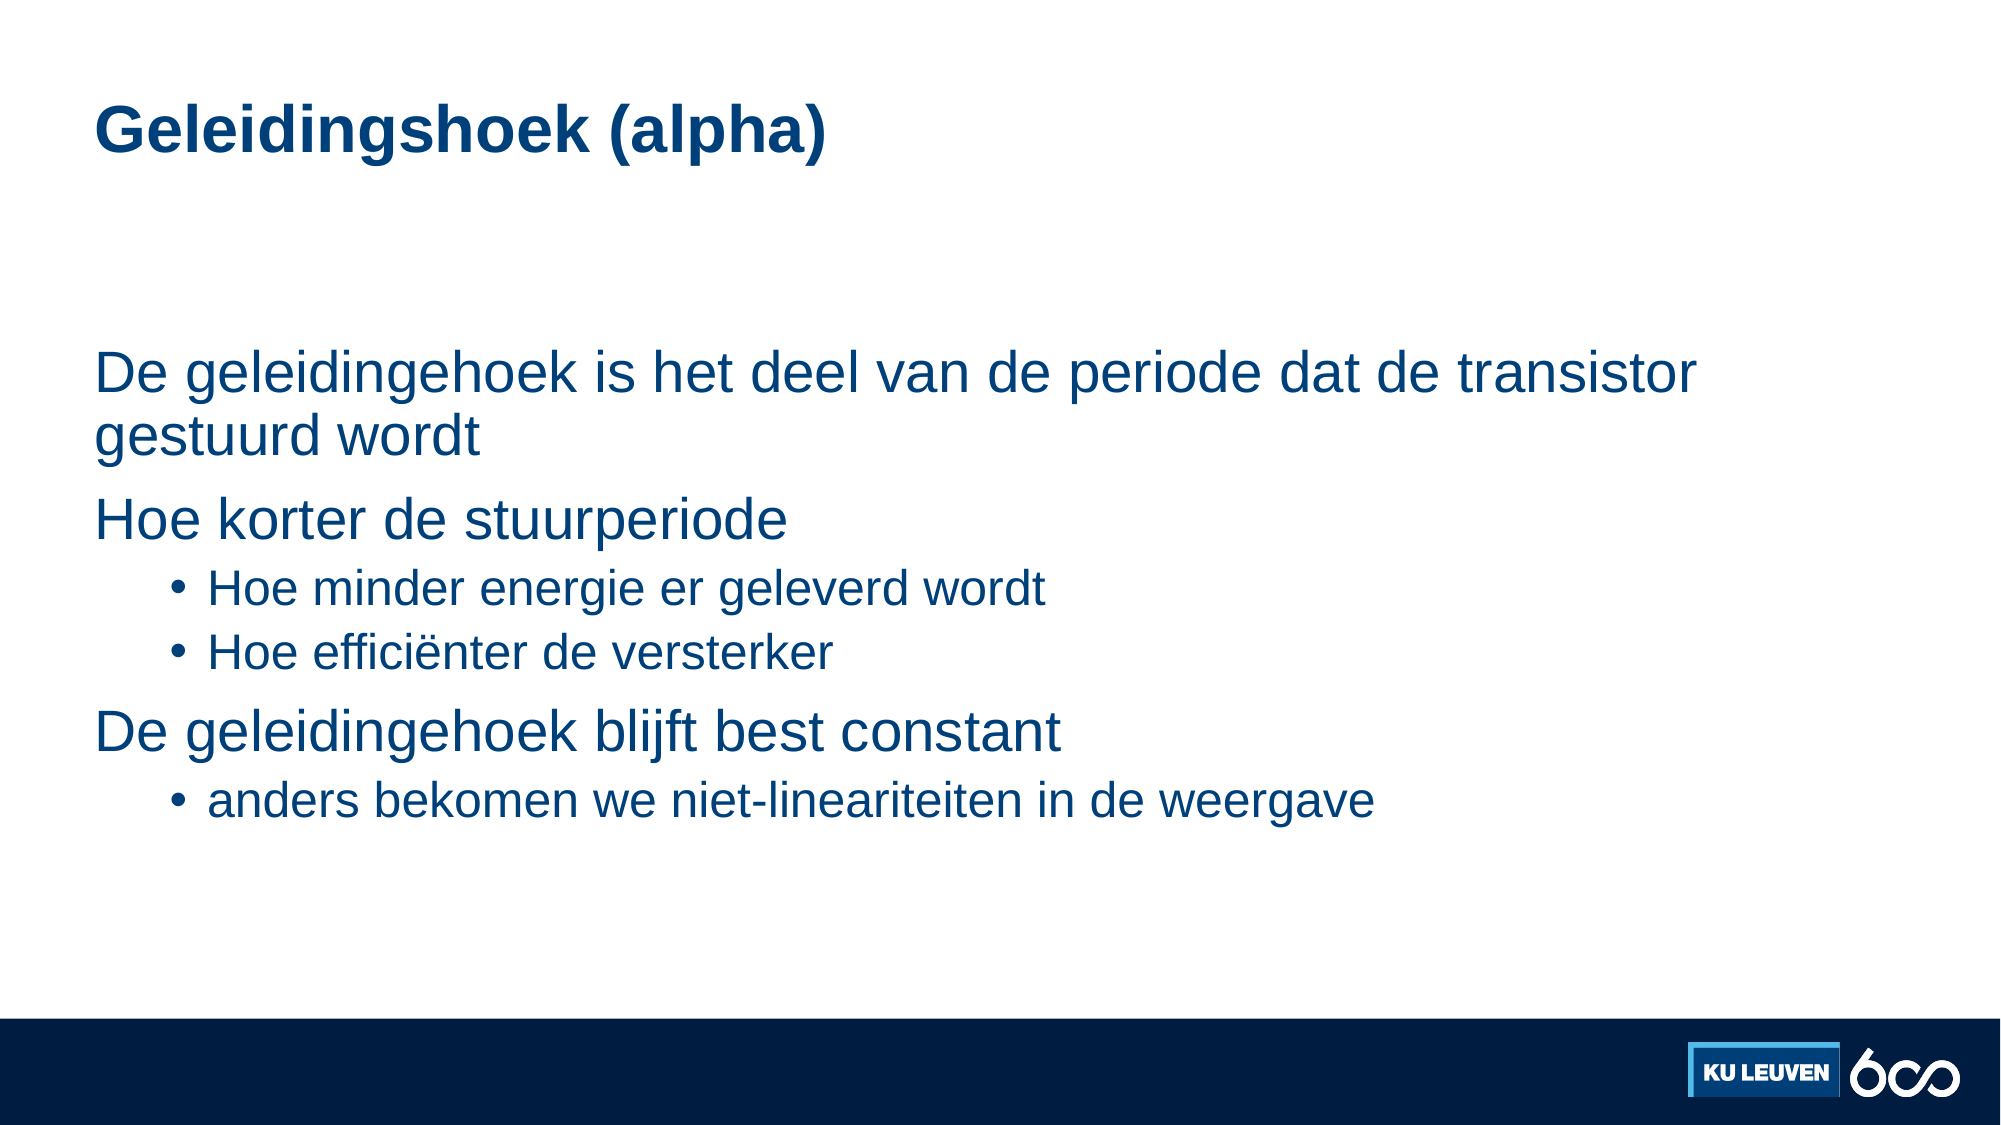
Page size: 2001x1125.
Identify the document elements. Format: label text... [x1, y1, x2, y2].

list De geleidingehoek is het deel van de periode dat de transistor gestuurd wordt Hoe korter de stuurperiode Hoe minder energie er geleverd wordt Hoe efficiënter de versterker De geleidingehoek blijft best constant anders bekomen we niet-lineariteiten in de weergave [94, 251, 1900, 993]
title Geleidingshoek (alpha) [94, 94, 1906, 202]
picture [1688, 1042, 1960, 1097]
